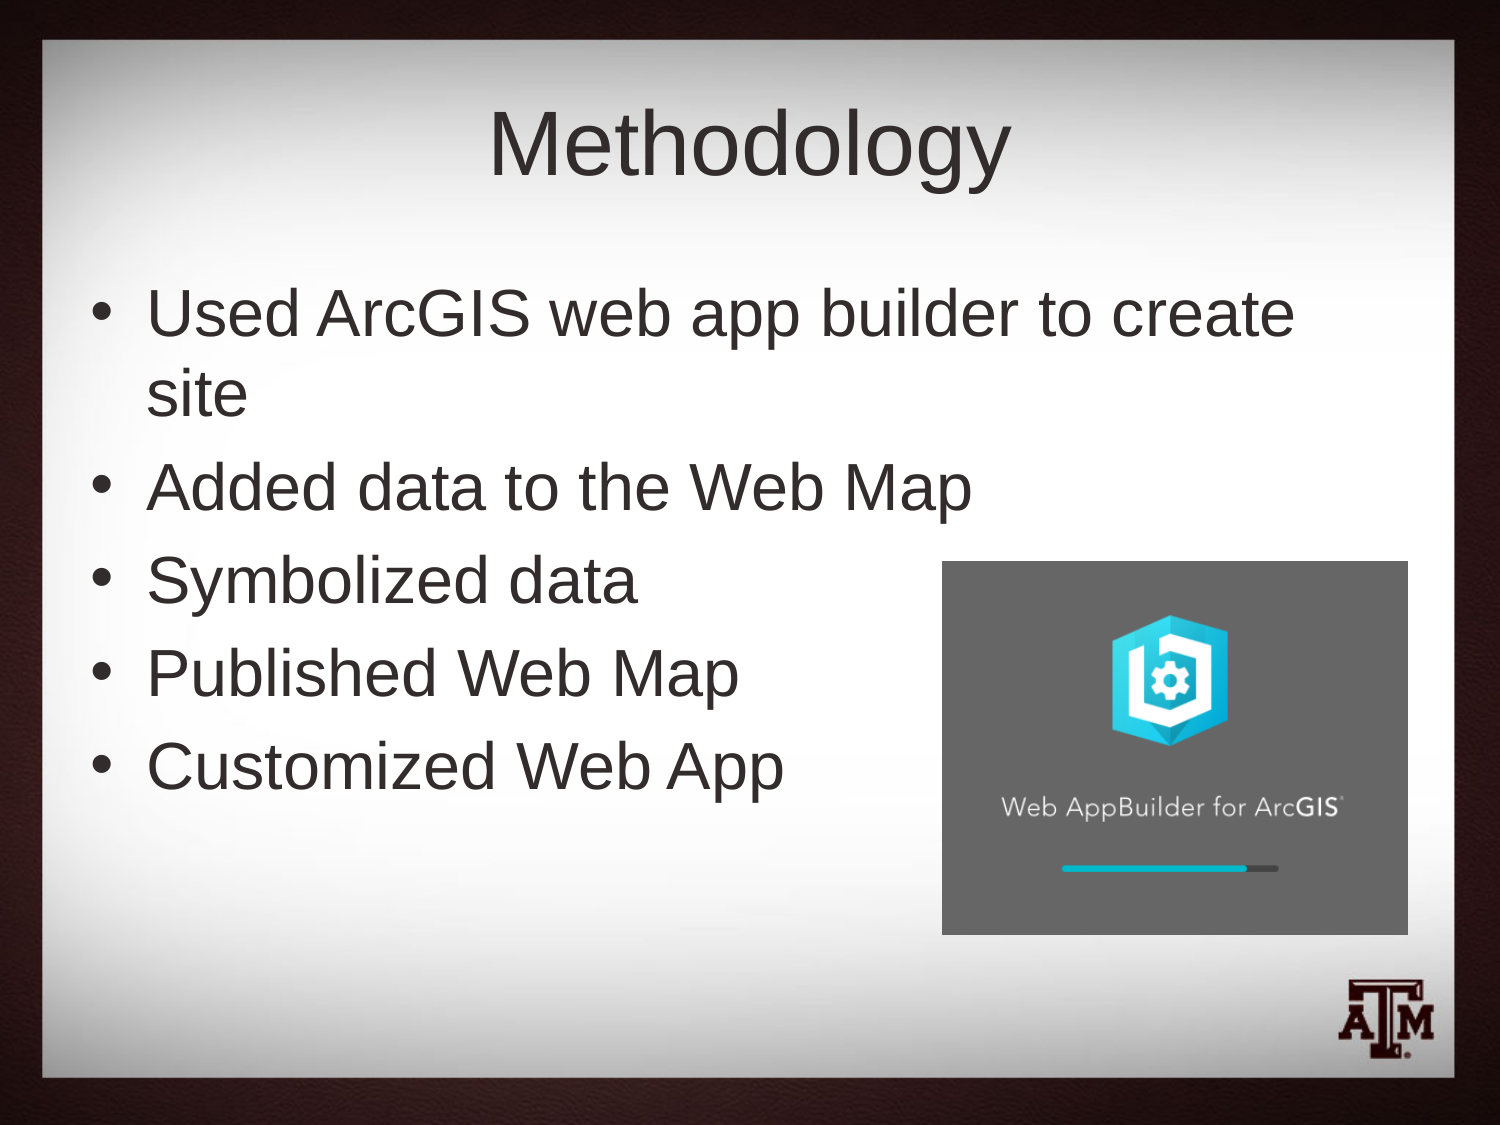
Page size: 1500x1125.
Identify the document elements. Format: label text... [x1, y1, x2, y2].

title Methodology [75, 45, 1425, 233]
picture [0, 0, 1500, 1125]
list Used ArcGIS web app builder to create site Added data to the Web Map Symbolized data Published Web Map Customized Web App [75, 262, 1425, 969]
